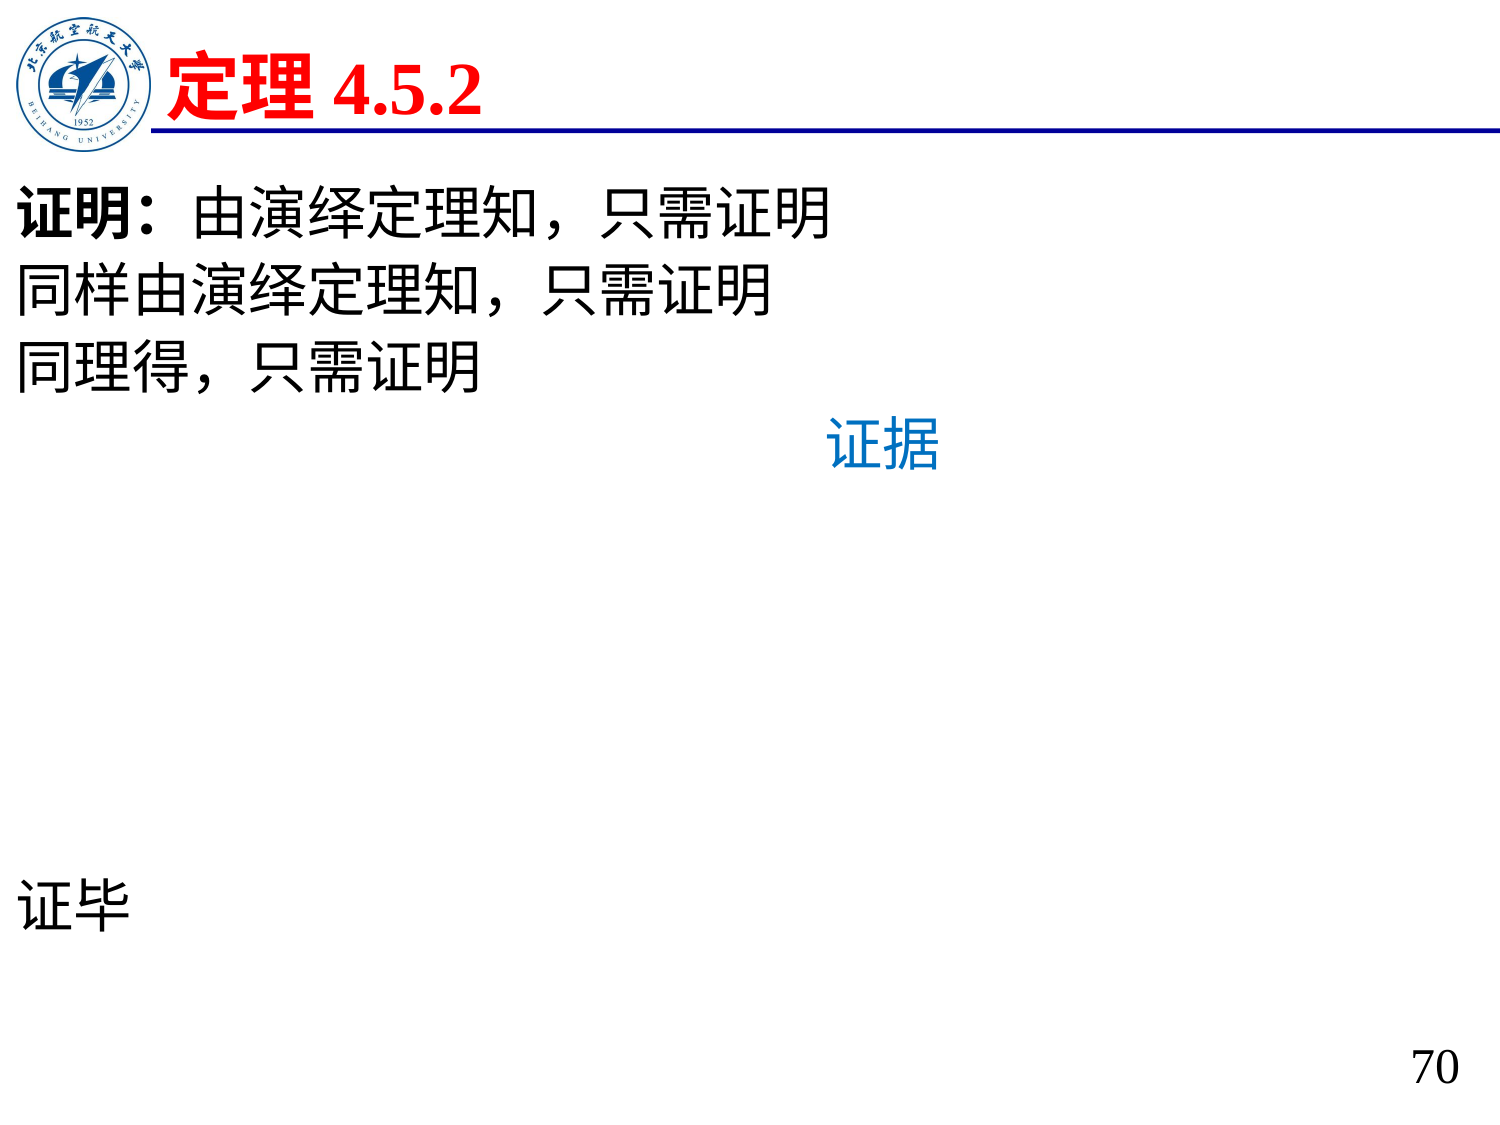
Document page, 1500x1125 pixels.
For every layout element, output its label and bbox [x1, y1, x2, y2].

picture [16, 17, 151, 152]
